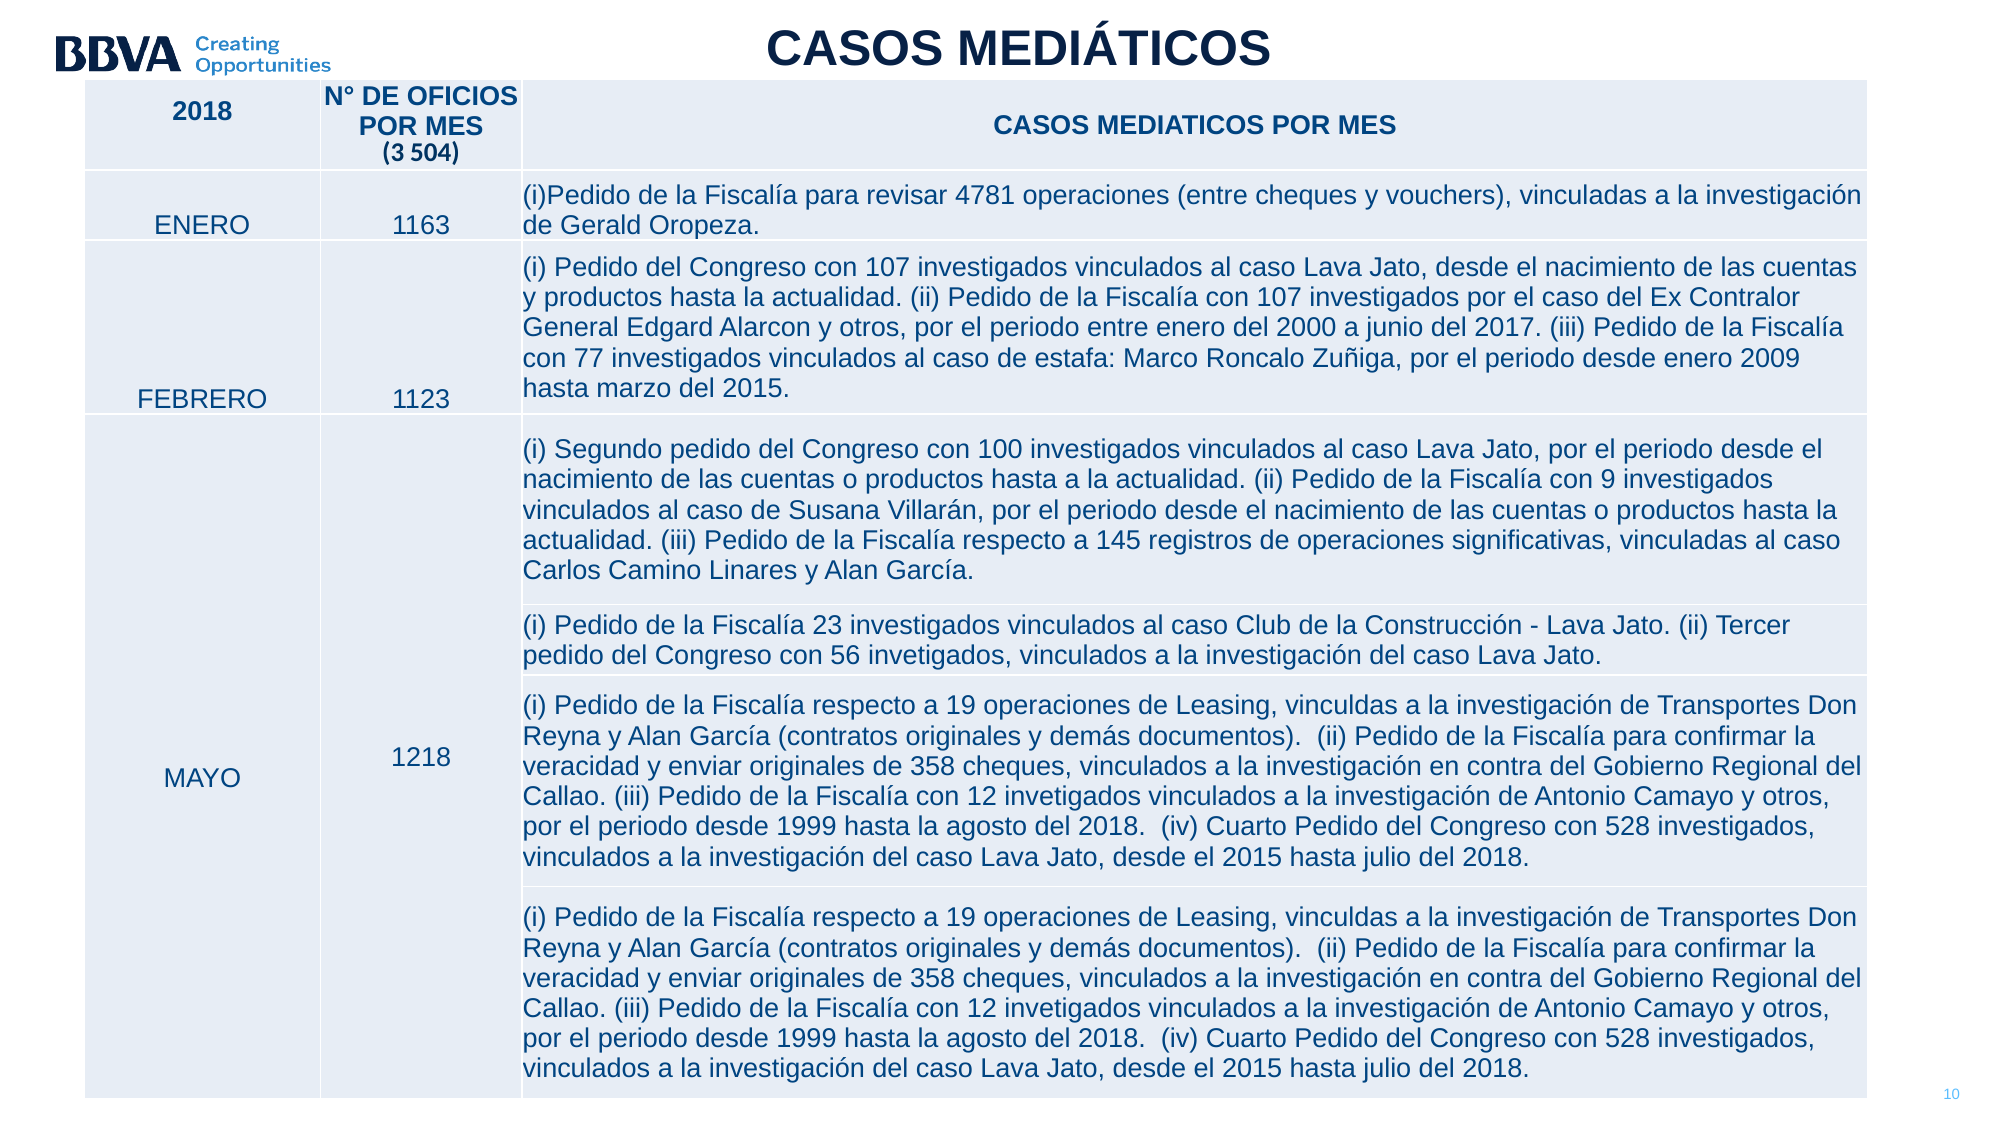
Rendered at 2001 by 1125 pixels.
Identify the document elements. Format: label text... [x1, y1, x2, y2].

table_cell FEBRERO [85, 241, 320, 413]
table_cell (i) Pedido de la Fiscalía respecto a 19 operaciones de Leasing, vinculdas a la investigación de Transportes Don Reyna y Alan García (contratos originales y demás documentos). (ii) Pedido de la Fiscalía para confirmar la veracidad y enviar originales de 358 cheques, vinculados a la investigación en contra del Gobierno Regional del Callao. (iii) Pedido de la Fiscalía con 12 invetigados vinculados a la investigación de Antonio Camayo y otros, por el periodo desde 1999 hasta la agosto del 2018. (iv) Cuarto Pedido del Congreso con 528 investigados, vinculados a la investigación del caso Lava Jato, desde el 2015 hasta julio del 2018. [523, 676, 1867, 886]
table_cell 1123 [321, 241, 521, 413]
table_header CASOS MEDIATICOS POR MES [523, 80, 1867, 169]
table_header 2018 [85, 80, 320, 169]
table_cell 1218 [321, 415, 521, 1098]
table_cell ENERO [85, 171, 320, 239]
table_cell (i) Pedido de la Fiscalía respecto a 19 operaciones de Leasing, vinculdas a la investigación de Transportes Don Reyna y Alan García (contratos originales y demás documentos). (ii) Pedido de la Fiscalía para confirmar la veracidad y enviar originales de 358 cheques, vinculados a la investigación en contra del Gobierno Regional del Callao. (iii) Pedido de la Fiscalía con 12 invetigados vinculados a la investigación de Antonio Camayo y otros, por el periodo desde 1999 hasta la agosto del 2018. (iv) Cuarto Pedido del Congreso con 528 investigados, vinculados a la investigación del caso Lava Jato, desde el 2015 hasta julio del 2018. [523, 887, 1867, 1098]
table_cell (i) Segundo pedido del Congreso con 100 investigados vinculados al caso Lava Jato, por el periodo desde el nacimiento de las cuentas o productos hasta a la actualidad. (ii) Pedido de la Fiscalía con 9 investigados vinculados al caso de Susana Villarán, por el periodo desde el nacimiento de las cuentas o productos hasta la actualidad. (iii) Pedido de la Fiscalía respecto a 145 registros de operaciones significativas, vinculadas al caso Carlos Camino Linares y Alan García. [523, 415, 1867, 604]
table_cell (i) Pedido del Congreso con 107 investigados vinculados al caso Lava Jato, desde el nacimiento de las cuentas y productos hasta la actualidad. (ii) Pedido de la Fiscalía con 107 investigados por el caso del Ex Contralor General Edgard Alarcon y otros, por el periodo entre enero del 2000 a junio del 2017. (iii) Pedido de la Fiscalía con 77 investigados vinculados al caso de estafa: Marco Roncalo Zuñiga, por el periodo desde enero 2009 hasta marzo del 2015. [523, 241, 1867, 413]
table_header N° DE OFICIOS POR MES (3 504) [321, 80, 521, 169]
table_cell (i) Pedido de la Fiscalía 23 investigados vinculados al caso Club de la Construcción - Lava Jato. (ii) Tercer pedido del Congreso con 56 invetigados, vinculados a la investigación del caso Lava Jato. [523, 605, 1867, 674]
table_cell MAYO [85, 415, 320, 1098]
table_cell (i)Pedido de la Fiscalía para revisar 4781 operaciones (entre cheques y vouchers), vinculadas a la investigación de Gerald Oropeza. [523, 171, 1867, 239]
picture [51, 33, 335, 80]
table_cell 1163 [321, 171, 521, 239]
title CASOS MEDIÁTICOS [751, 0, 1435, 78]
